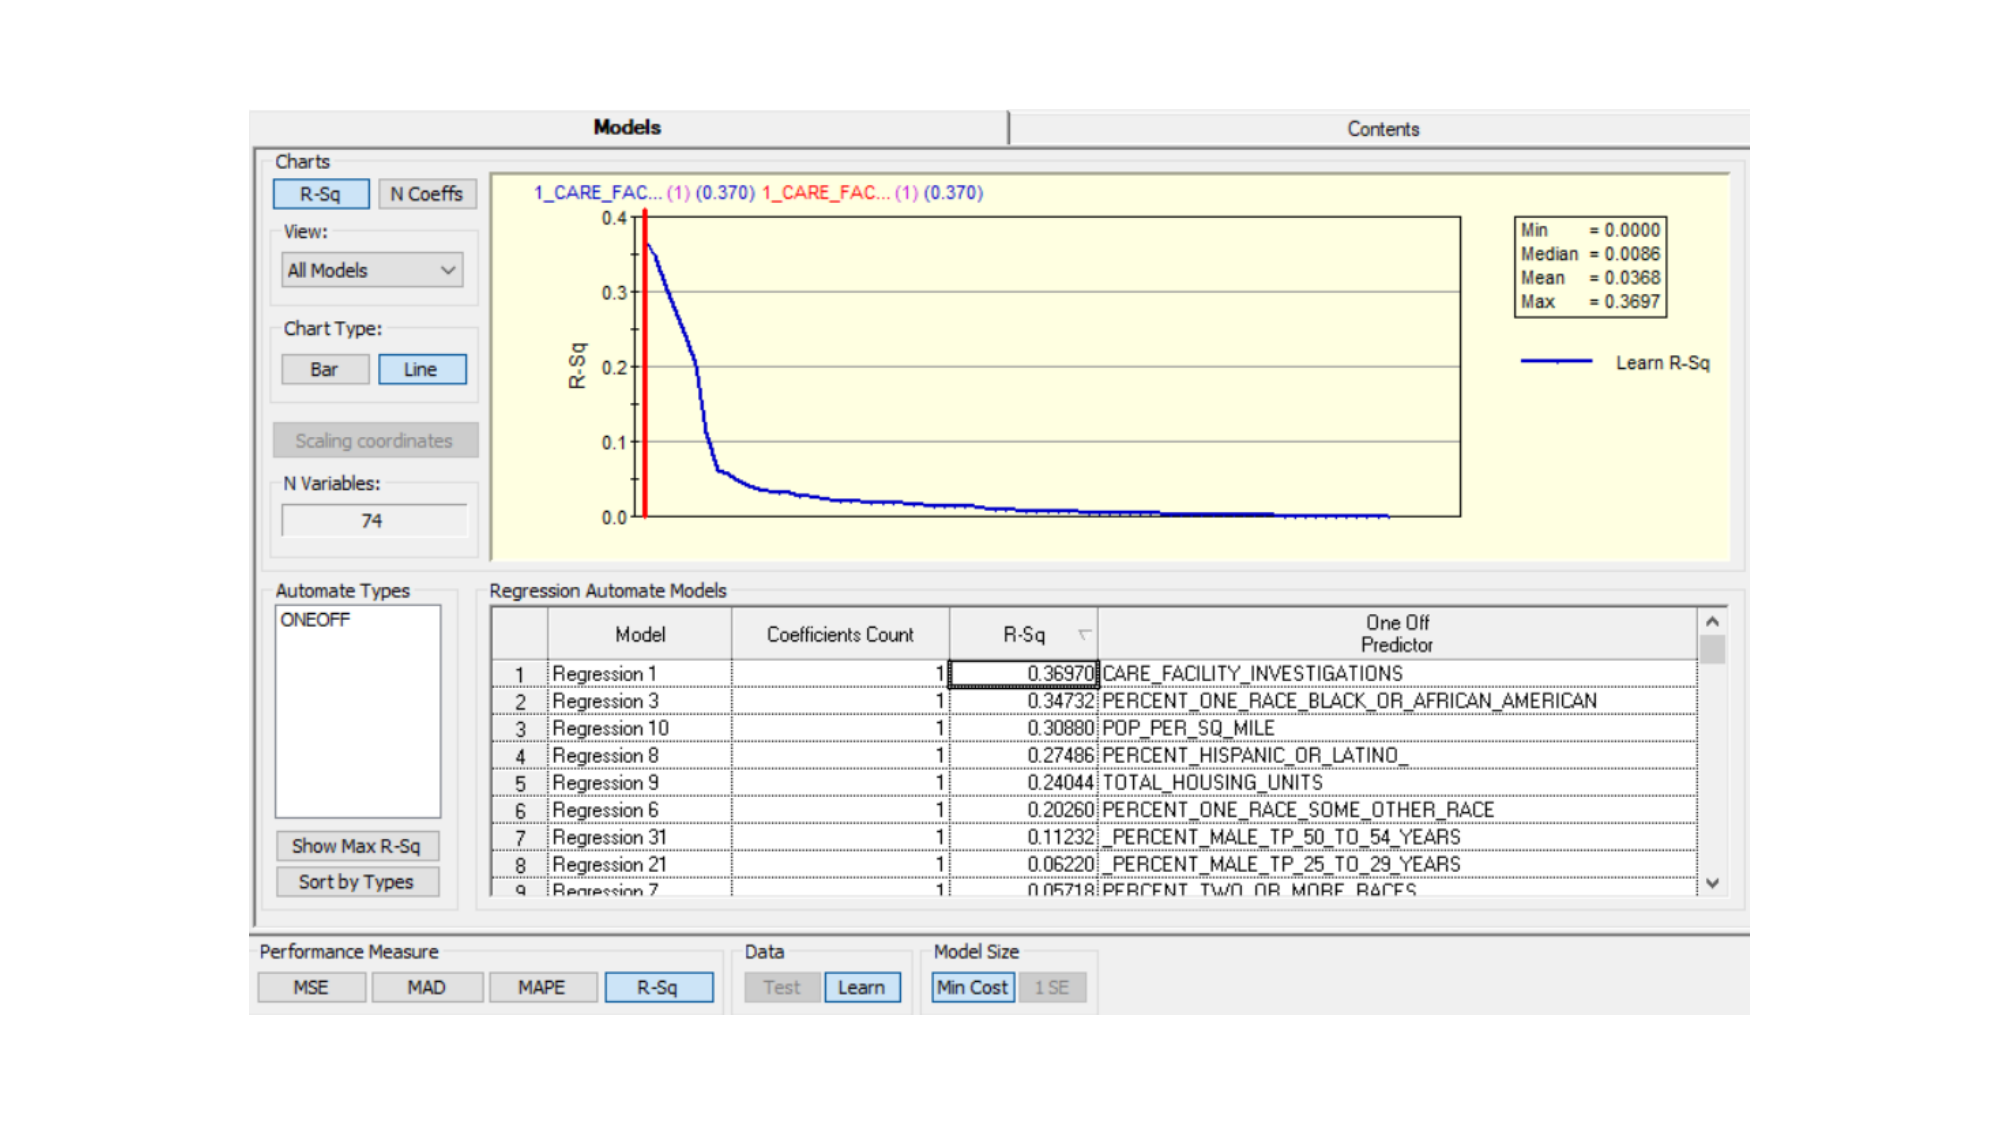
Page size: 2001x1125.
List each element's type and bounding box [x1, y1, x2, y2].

picture [249, 109, 1751, 1016]
